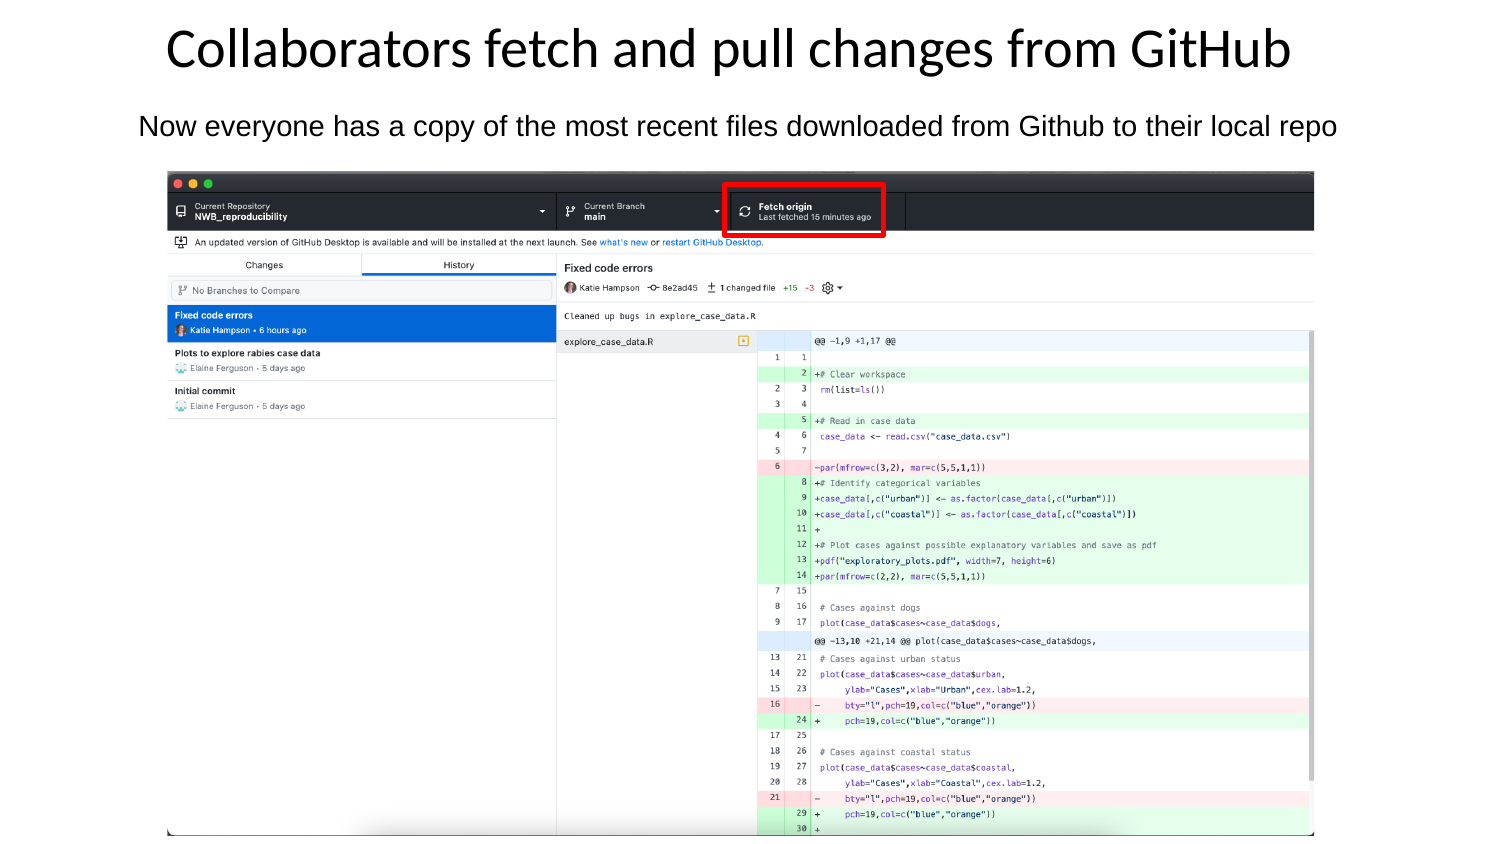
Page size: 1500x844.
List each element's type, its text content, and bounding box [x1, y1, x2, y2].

text_box Collaborators fetch and pull changes from GitHub [155, 0, 1312, 100]
picture [167, 171, 1315, 836]
text_box Now everyone has a copy of the most recent files downloaded from Github to their local repo [123, 100, 1377, 151]
